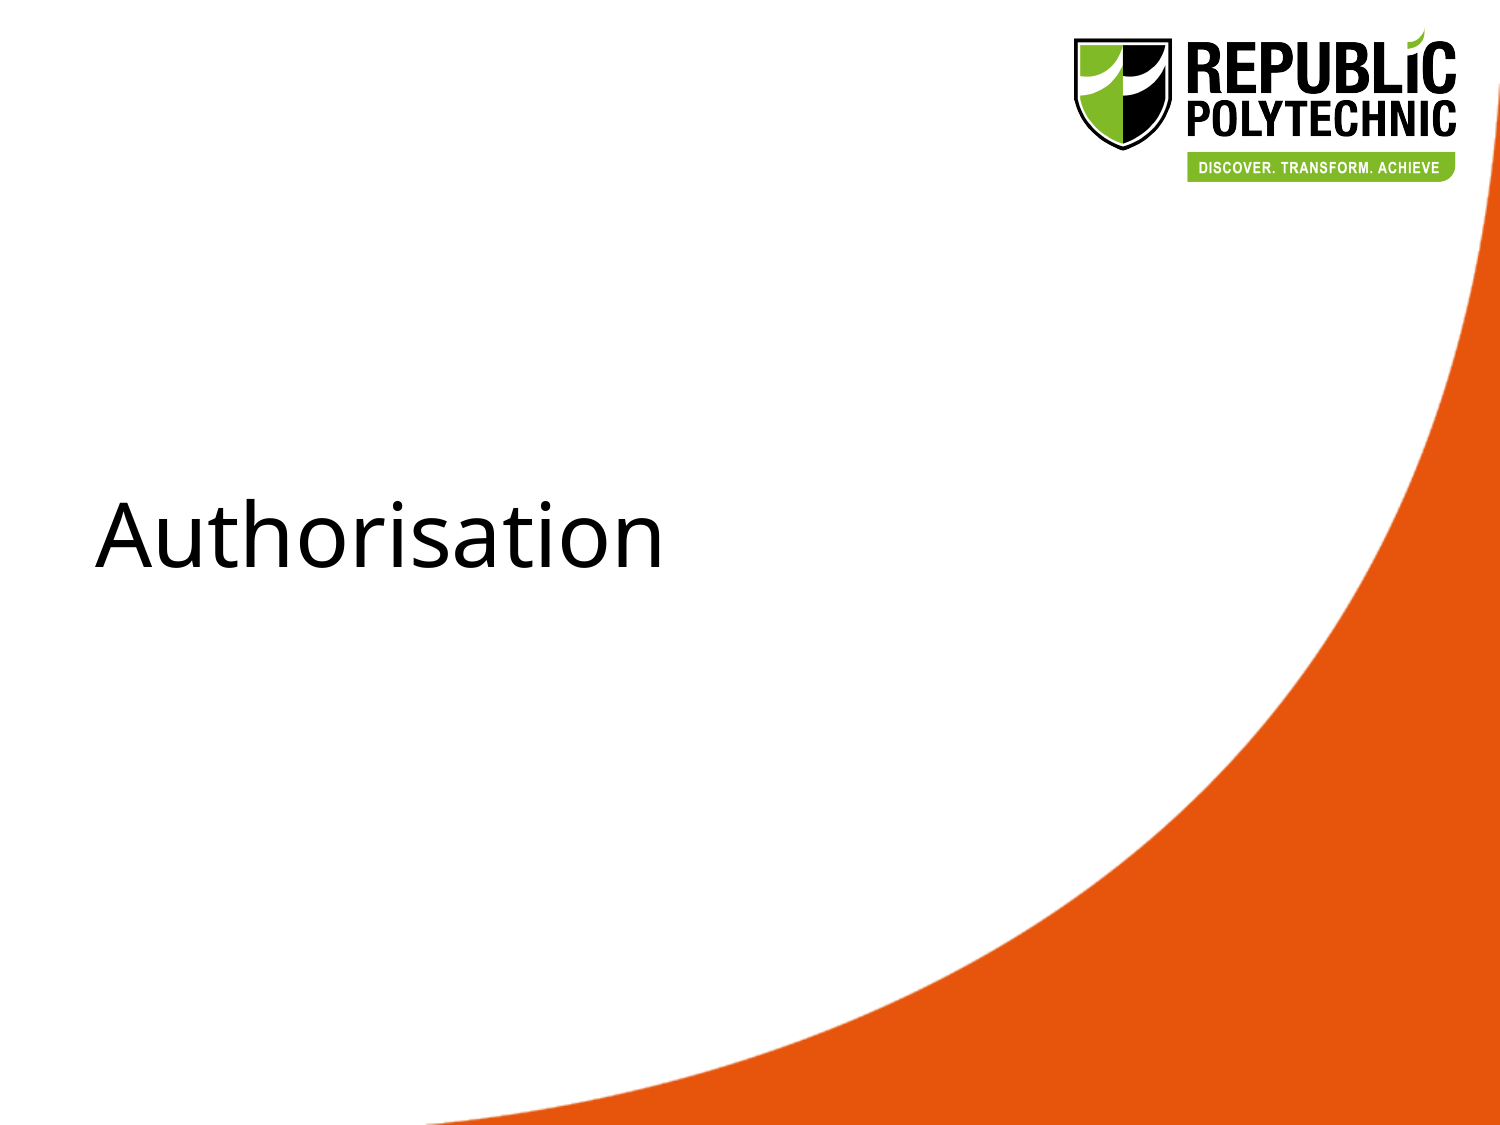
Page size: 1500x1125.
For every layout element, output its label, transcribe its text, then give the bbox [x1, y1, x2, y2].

picture [0, 0, 1500, 1125]
title Authorisation [80, 416, 1332, 748]
